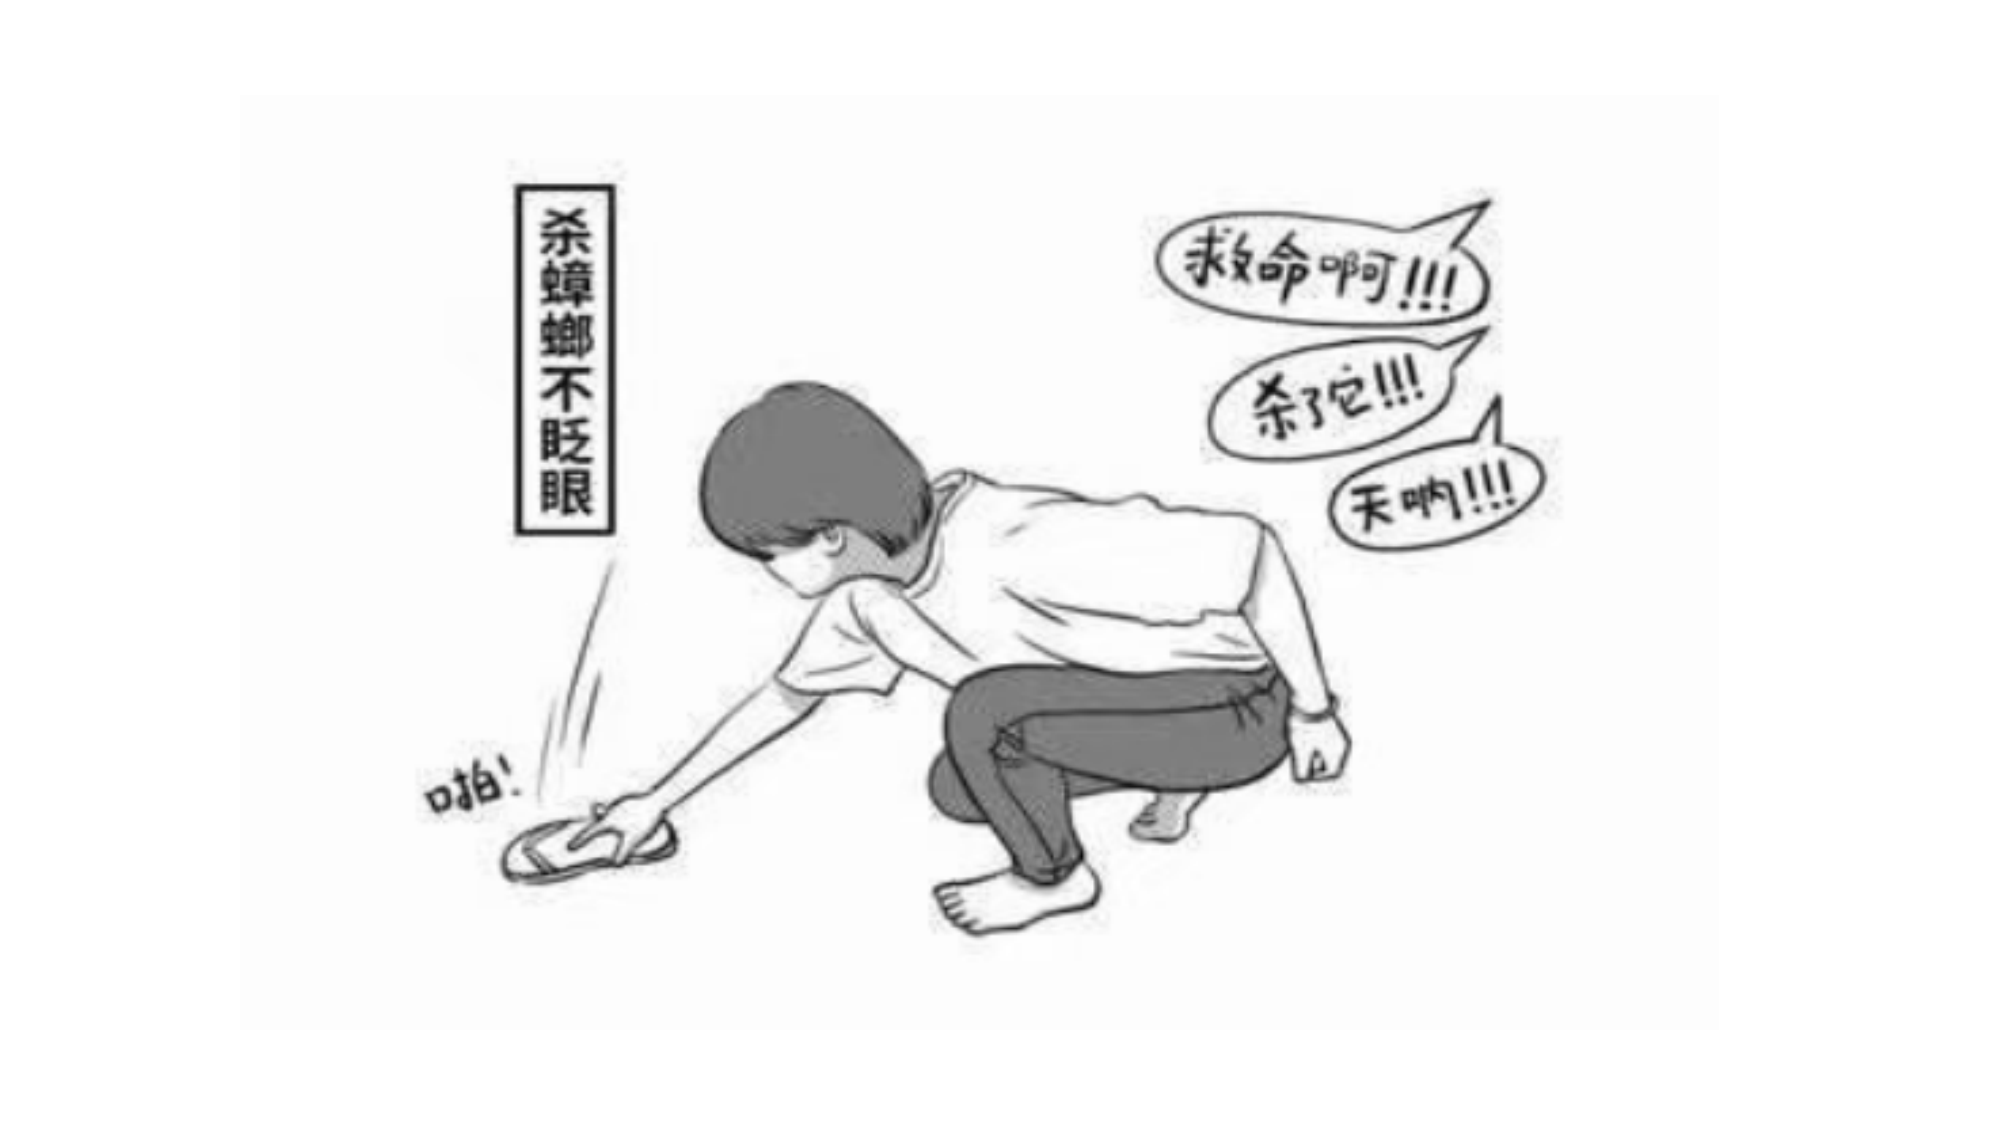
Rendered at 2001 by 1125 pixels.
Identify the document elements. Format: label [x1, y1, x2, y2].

list [239, 95, 1719, 1030]
